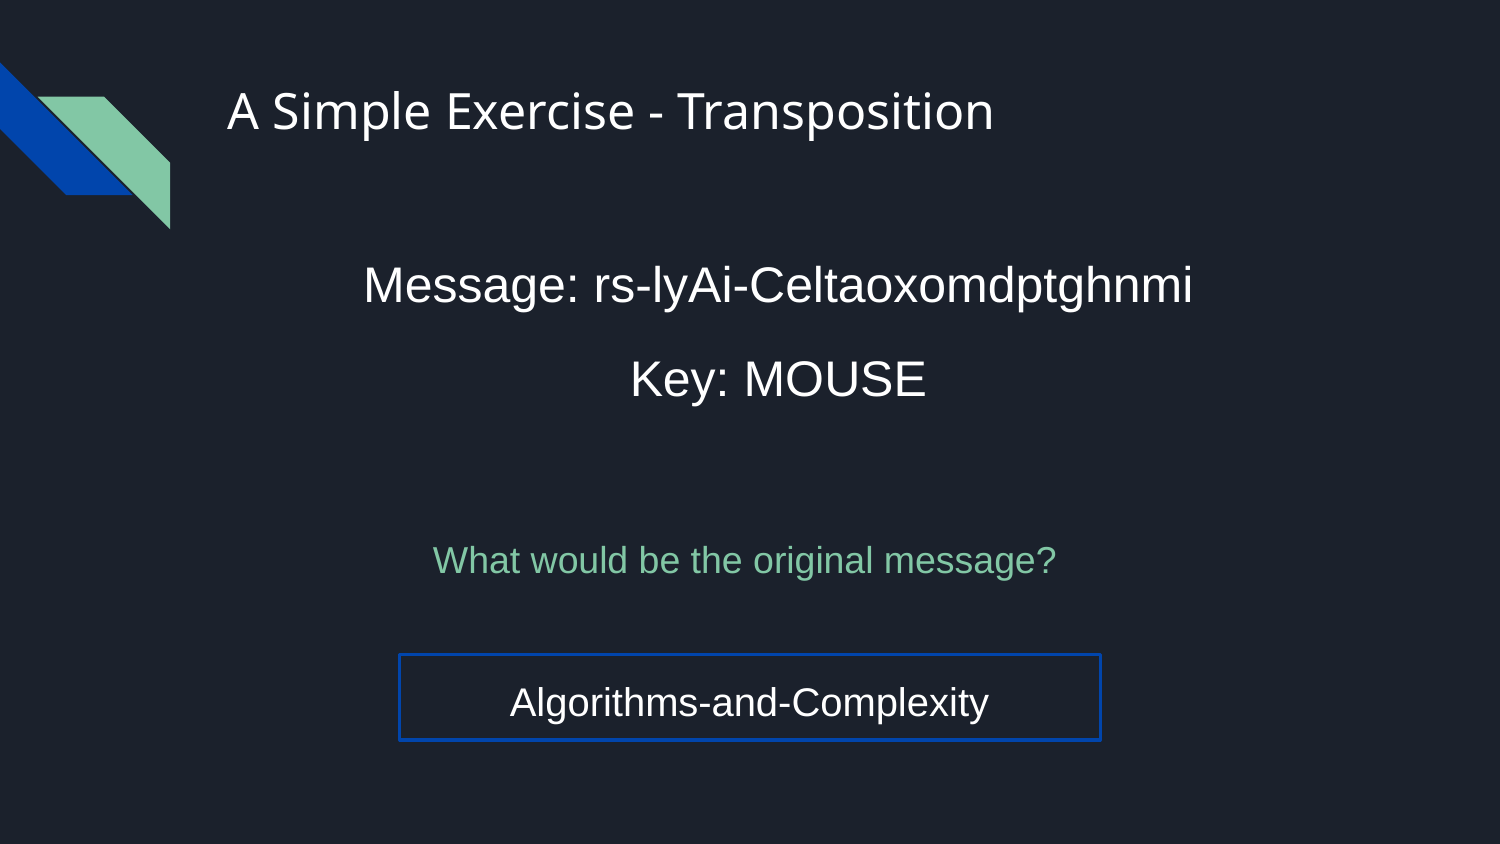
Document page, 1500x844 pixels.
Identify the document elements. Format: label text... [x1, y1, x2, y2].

title A Simple Exercise - Transposition [212, 64, 1368, 215]
list Message: rs-lyAi-Celtaoxomdptghnmi Key: MOUSE [200, 228, 1356, 434]
list Algorithms-and-Complexity [399, 654, 1101, 741]
list What would be the original message? [324, 514, 1176, 574]
